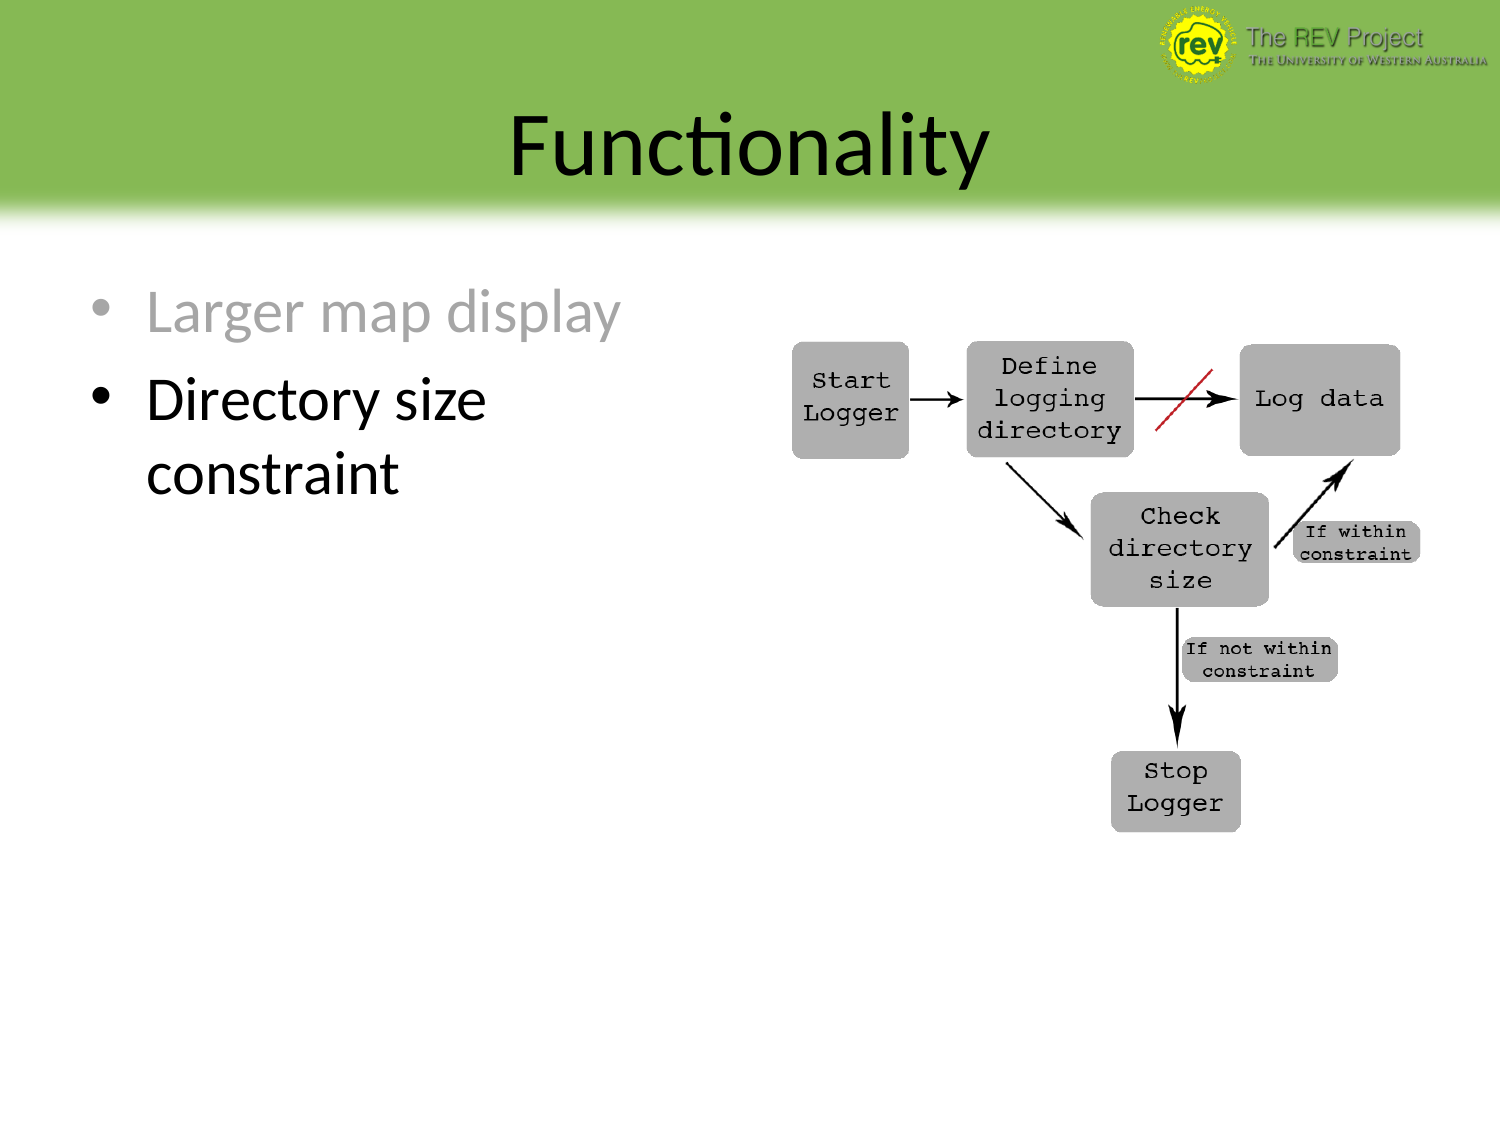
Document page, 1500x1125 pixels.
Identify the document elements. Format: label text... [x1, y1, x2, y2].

list Larger map display Directory size constraint [75, 262, 755, 1005]
picture [0, 0, 1500, 1125]
title Functionality [75, 45, 1425, 233]
